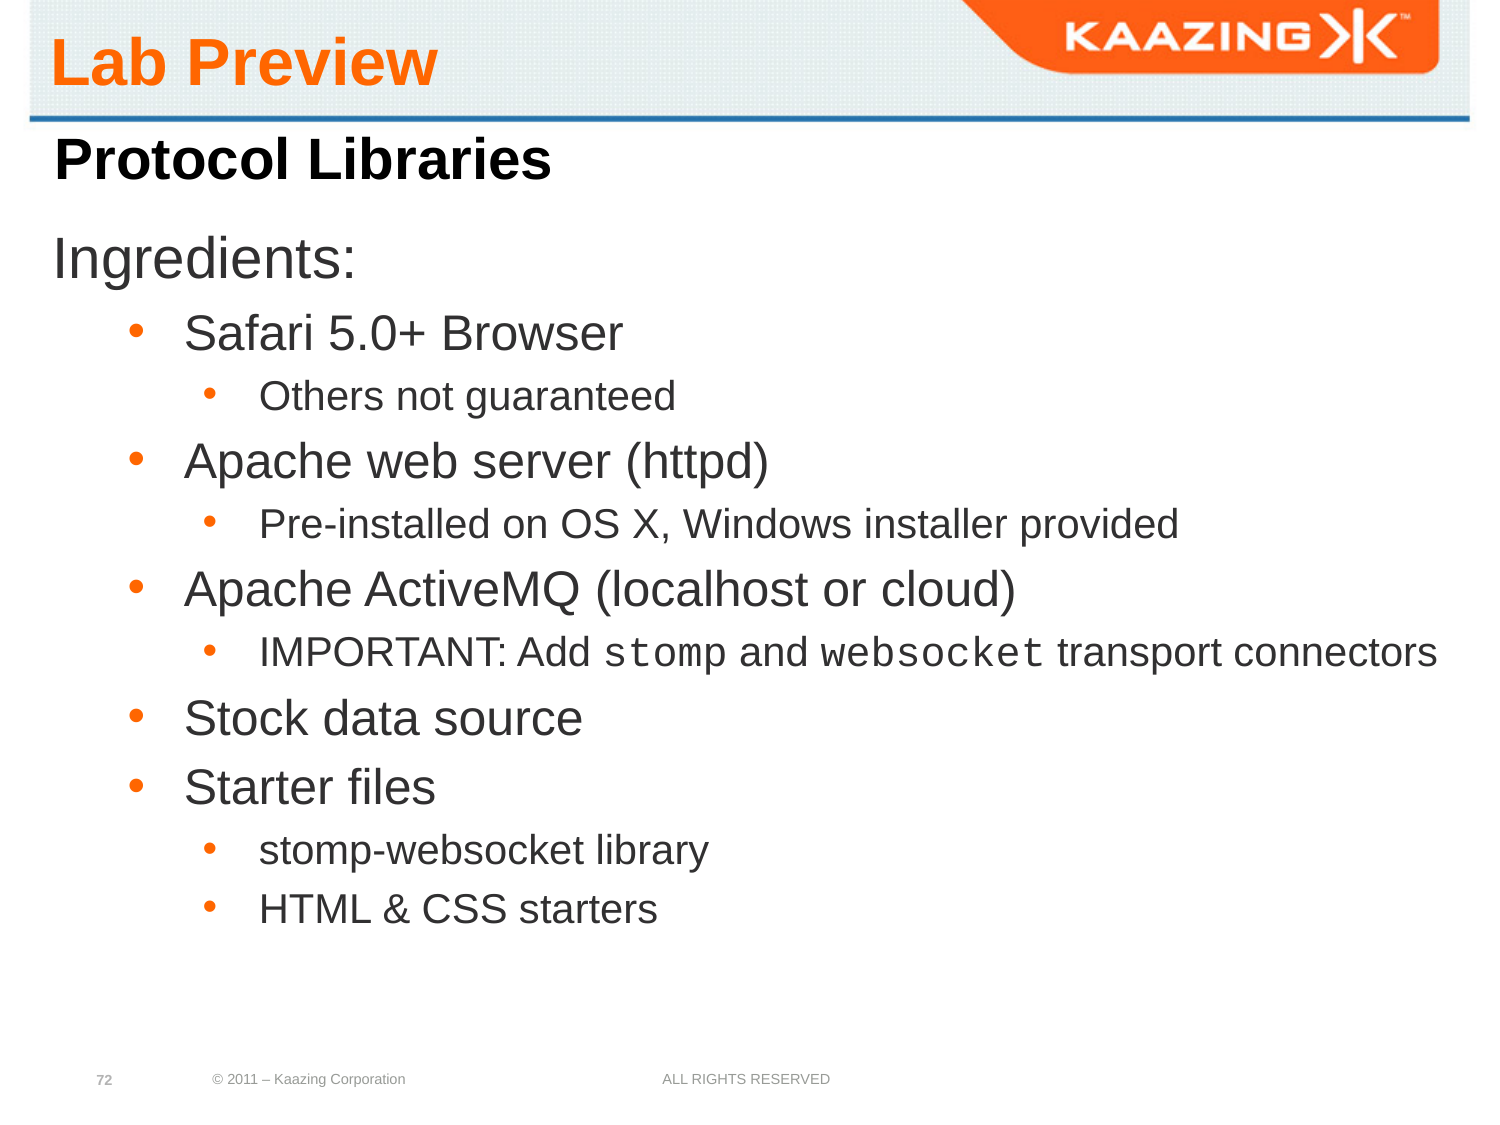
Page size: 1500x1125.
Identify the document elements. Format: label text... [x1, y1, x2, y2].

text_box Protocol Libraries [40, 114, 569, 199]
title Lab Preview [50, 12, 1338, 113]
list Ingredients: Safari 5.0+ Browser Others not guaranteed Apache web server (httpd) Pre-installed on OS X, Windows installer provided Apache ActiveMQ (localhost or cloud) IMPORTANT: Add stomp and websocket transport connectors Stock data source Starter files stomp-websocket library HTML & CSS starters [37, 212, 1463, 1013]
picture [0, 0, 1500, 1125]
